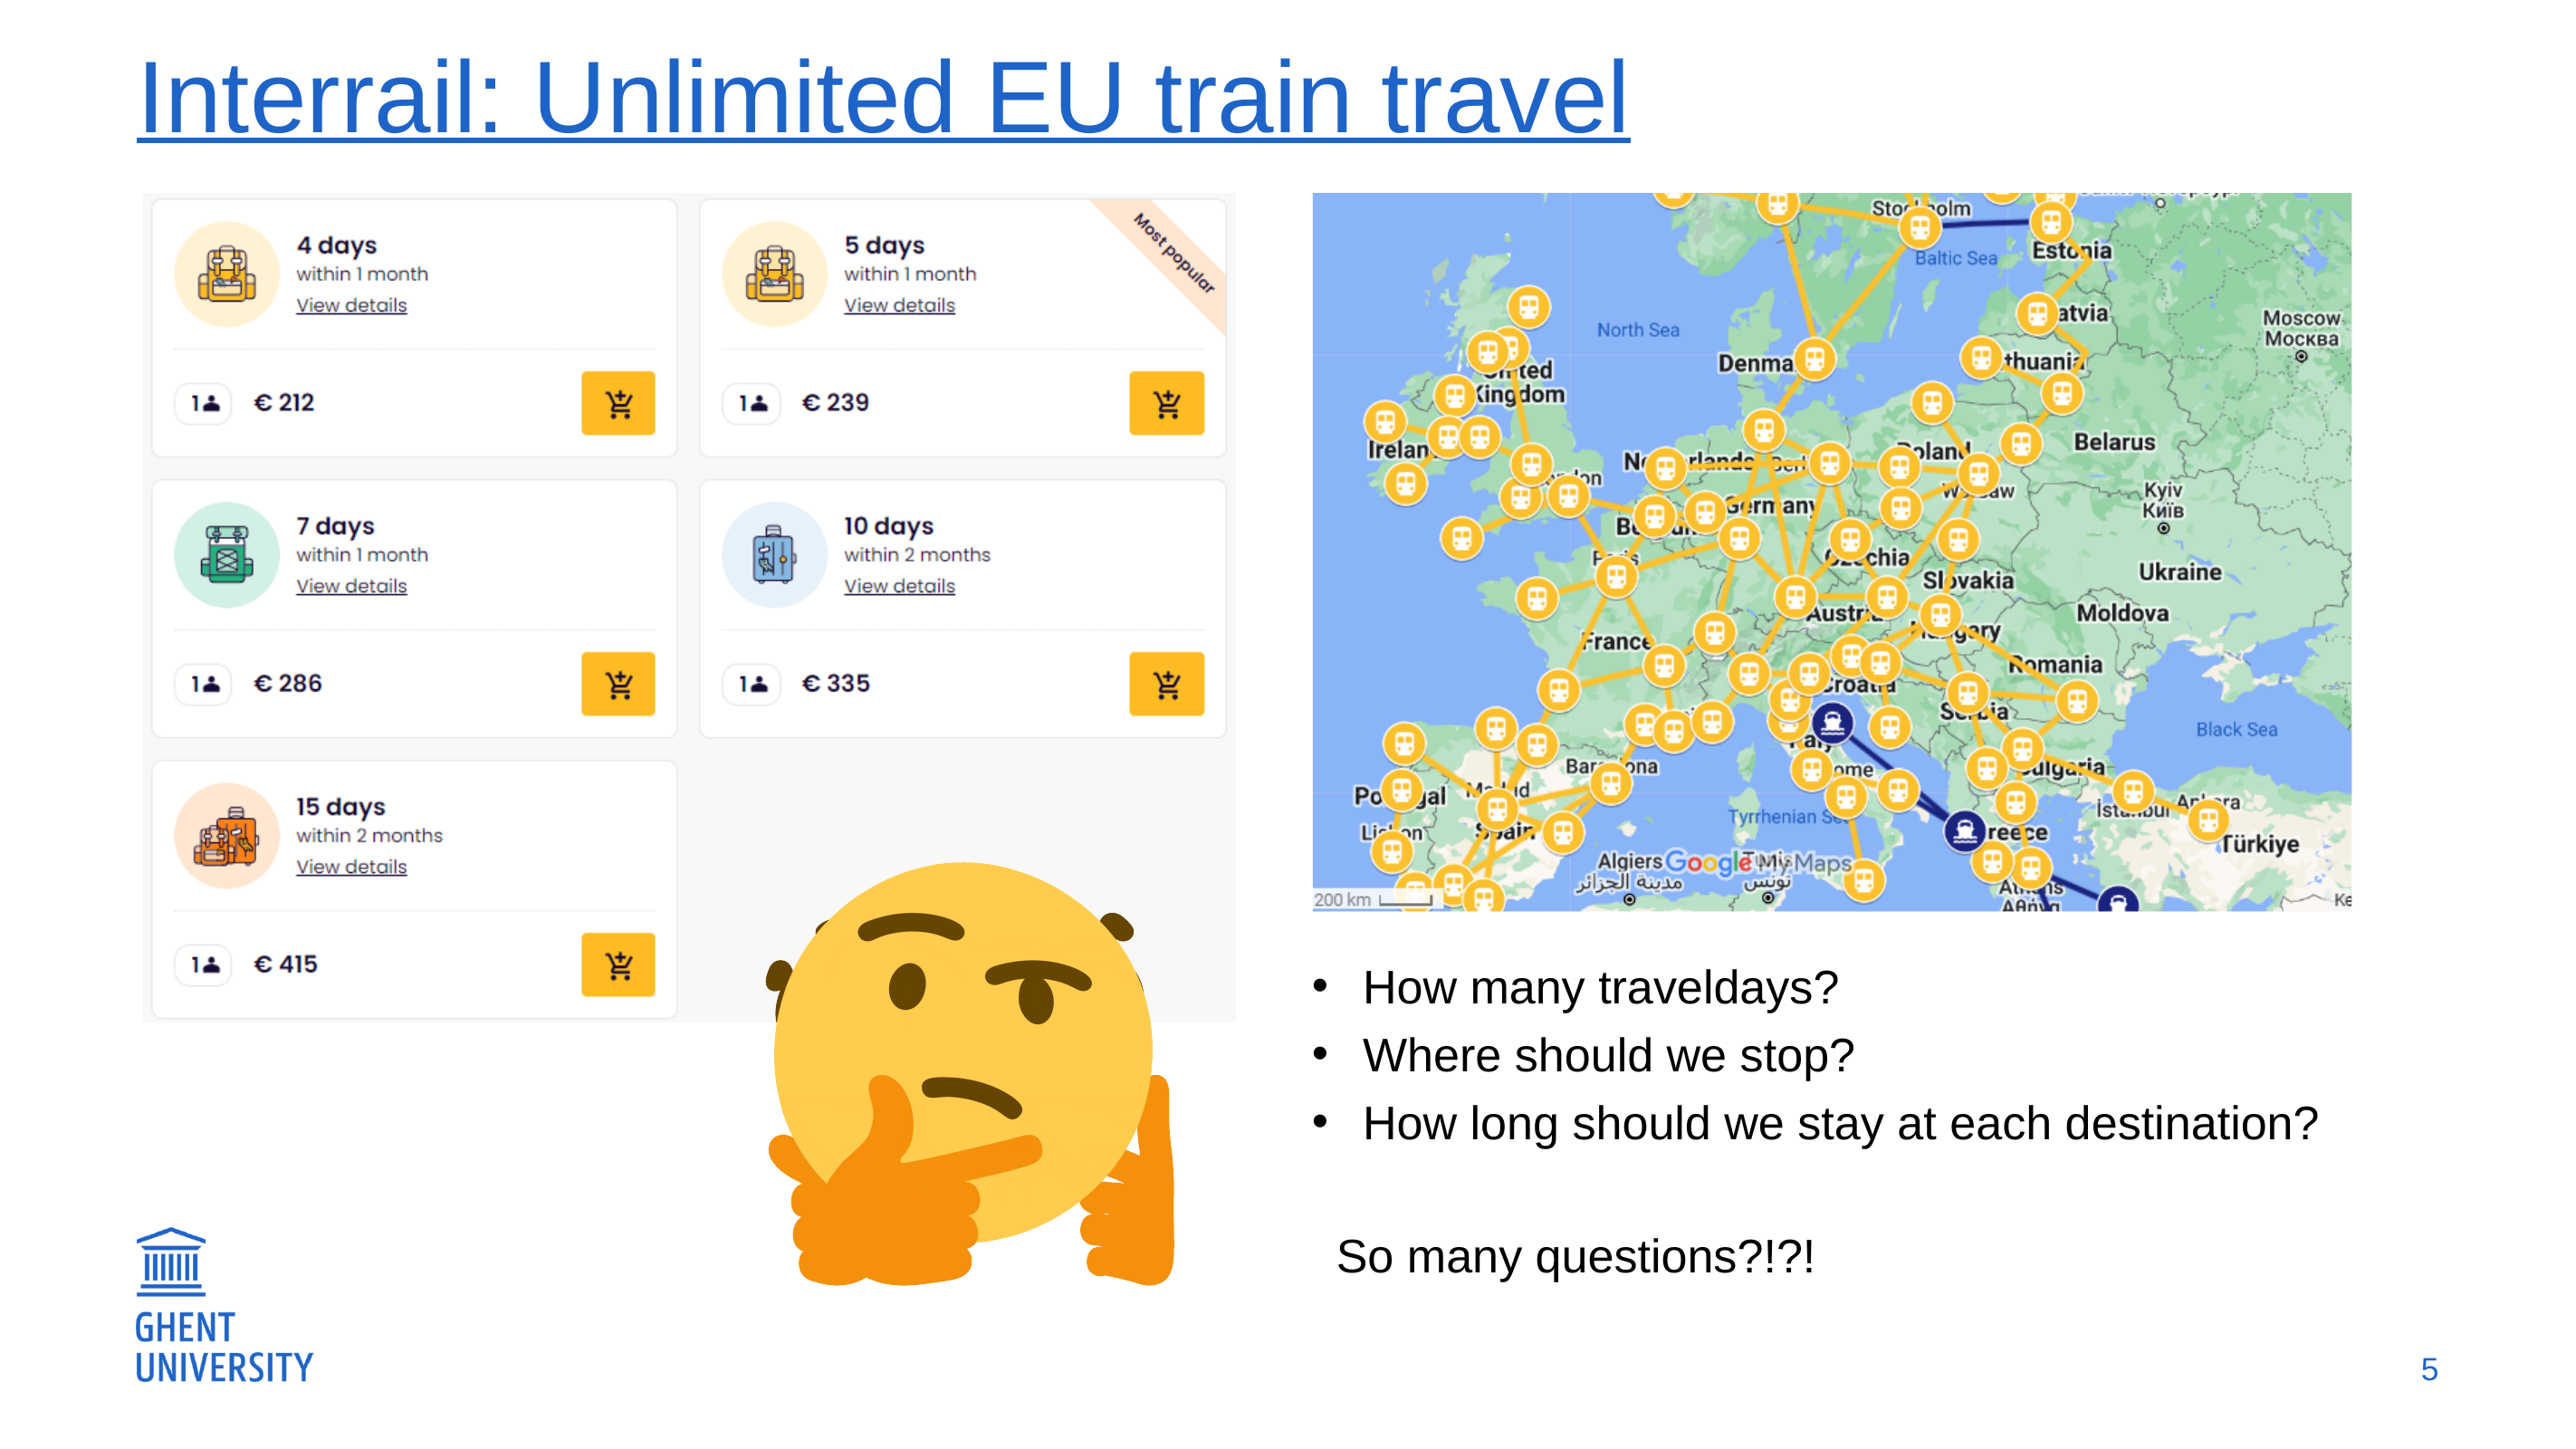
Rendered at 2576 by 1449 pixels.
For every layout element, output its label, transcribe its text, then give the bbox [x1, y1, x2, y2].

text_box How many traveldays? Where should we stop? How long should we stay at each destination? [1298, 938, 2421, 1156]
picture [143, 193, 1236, 1309]
title Interrail: Unlimited EU train travel [123, 37, 2456, 166]
slide_number 5 [2315, 1329, 2453, 1407]
picture [68, 1175, 411, 1449]
picture [1312, 193, 2352, 913]
text_box So many questions?!?! [1323, 1139, 2131, 1357]
